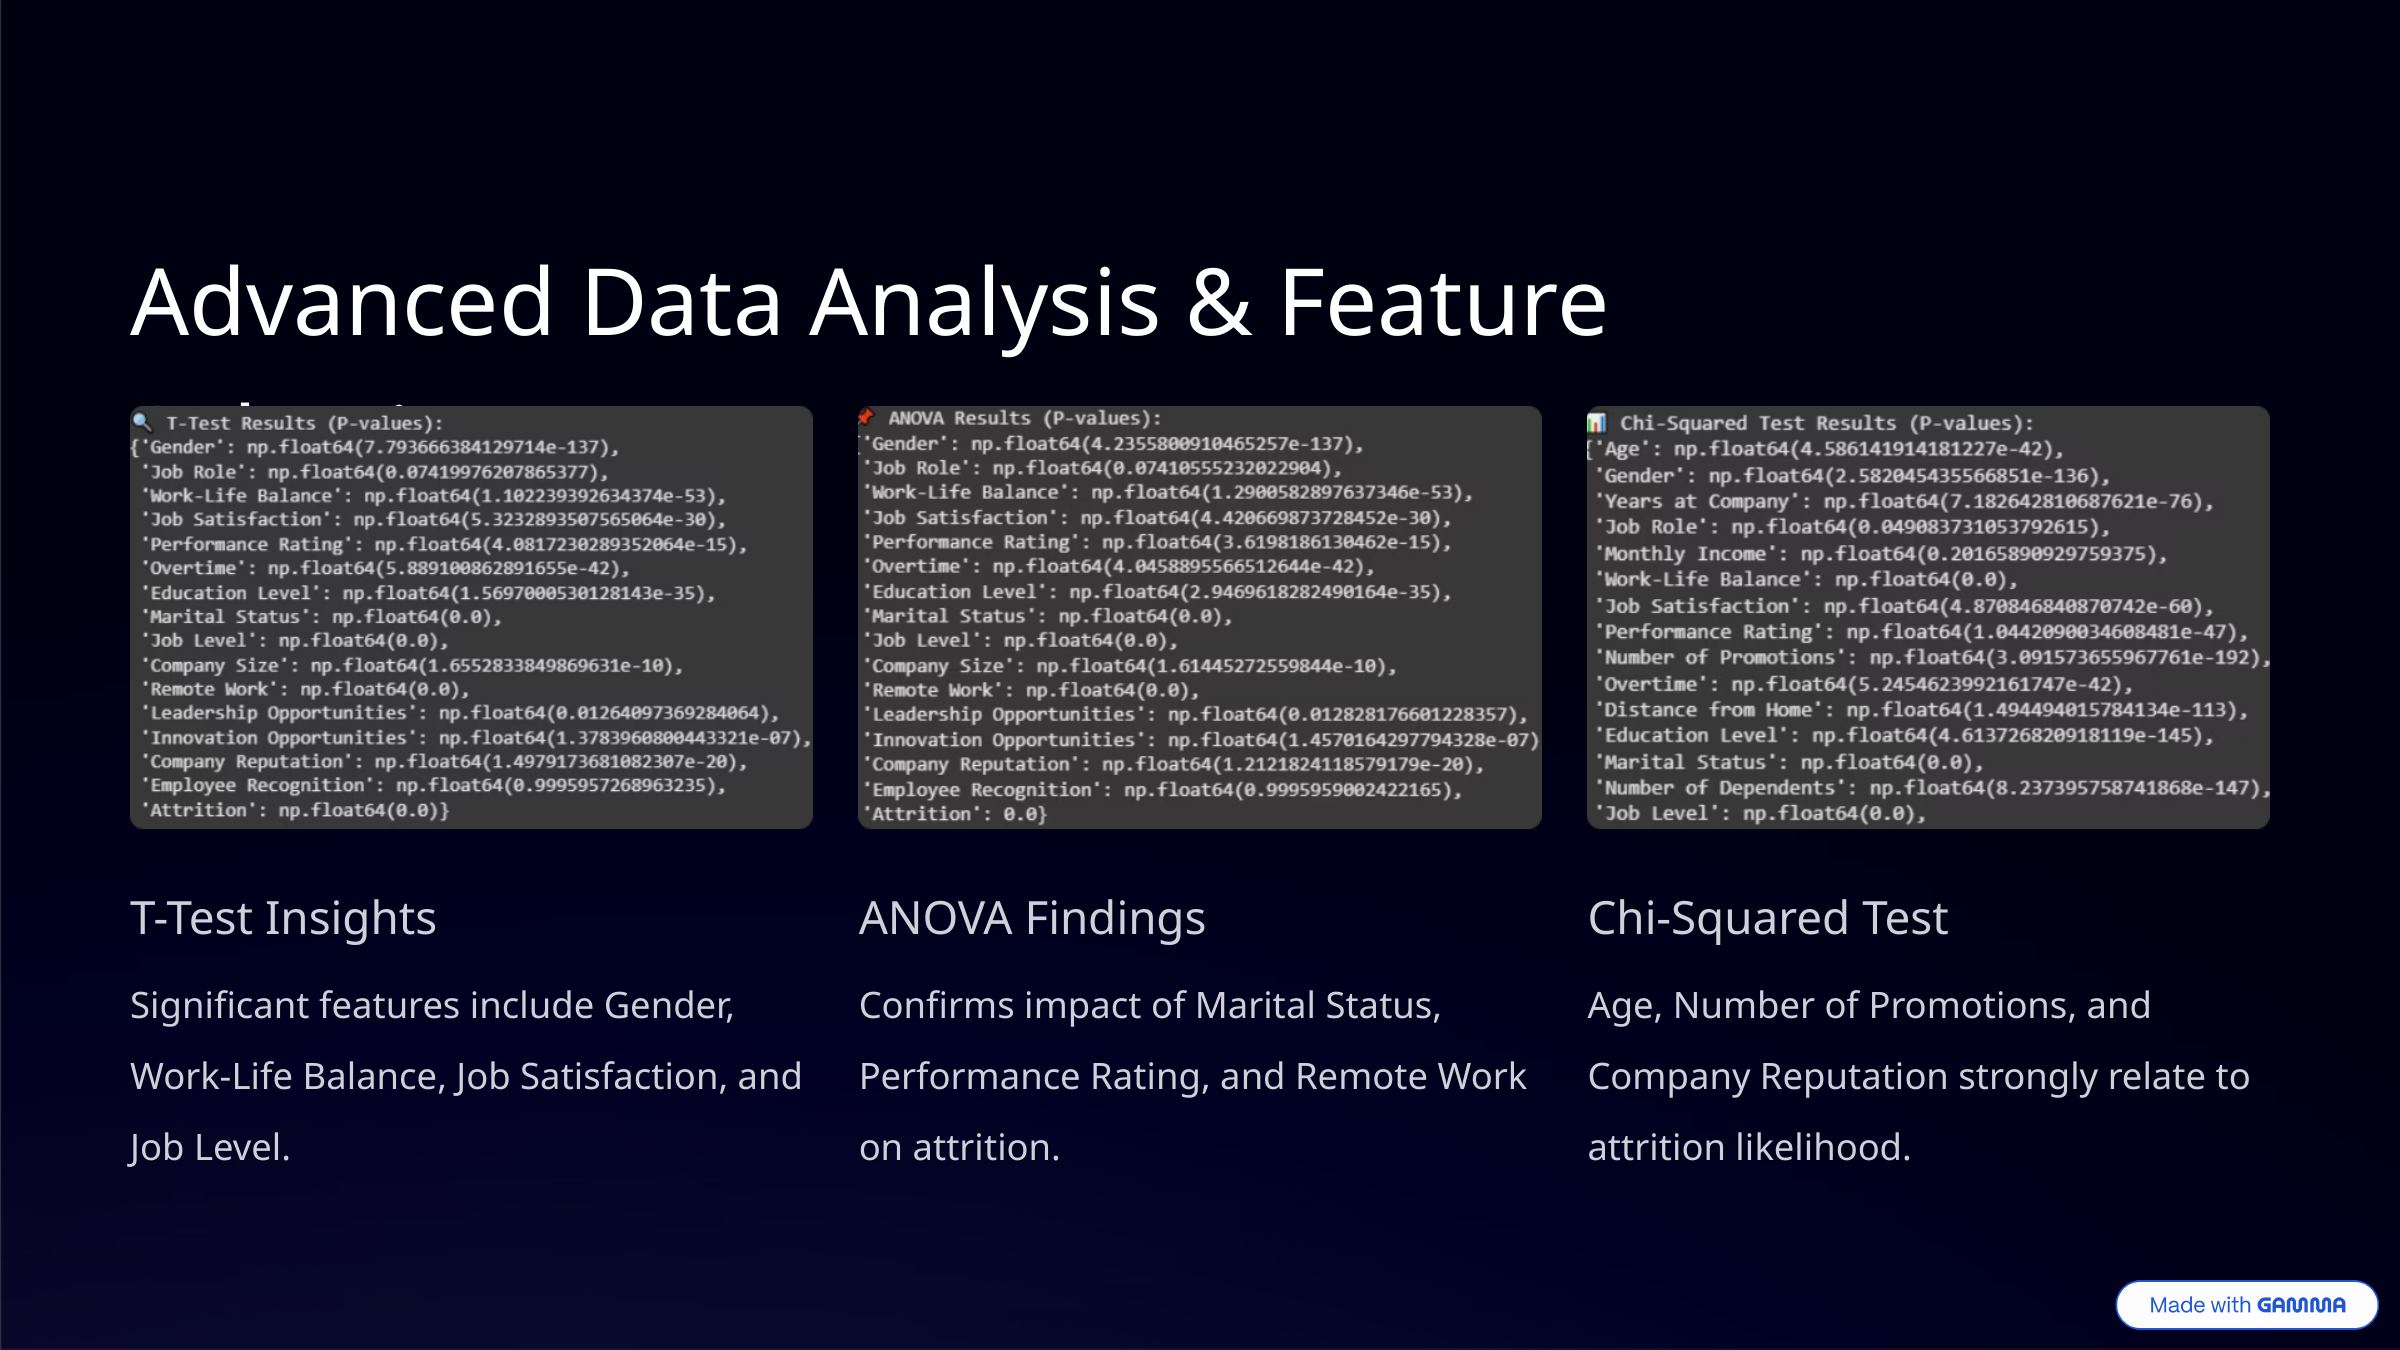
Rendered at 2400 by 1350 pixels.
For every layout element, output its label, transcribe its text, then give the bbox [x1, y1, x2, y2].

text_box ANOVA Findings [858, 874, 1324, 933]
text_box Advanced Data Analysis & Feature Selection [130, 216, 1964, 333]
text_box Confirms impact of Marital Status, Performance Rating, and Remote Work on attrition. [858, 955, 1541, 1134]
picture [129, 406, 813, 829]
picture [1587, 406, 2270, 829]
text_box Significant features include Gender, Work-Life Balance, Job Satisfaction, and Job Level. [130, 955, 813, 1134]
text_box Age, Number of Promotions, and Company Reputation strongly relate to attrition likelihood. [1587, 955, 2270, 1134]
picture [2106, 1271, 2389, 1339]
text_box Chi-Squared Test [1587, 874, 2053, 933]
text_box T-Test Insights [130, 874, 596, 933]
picture [858, 406, 1542, 829]
